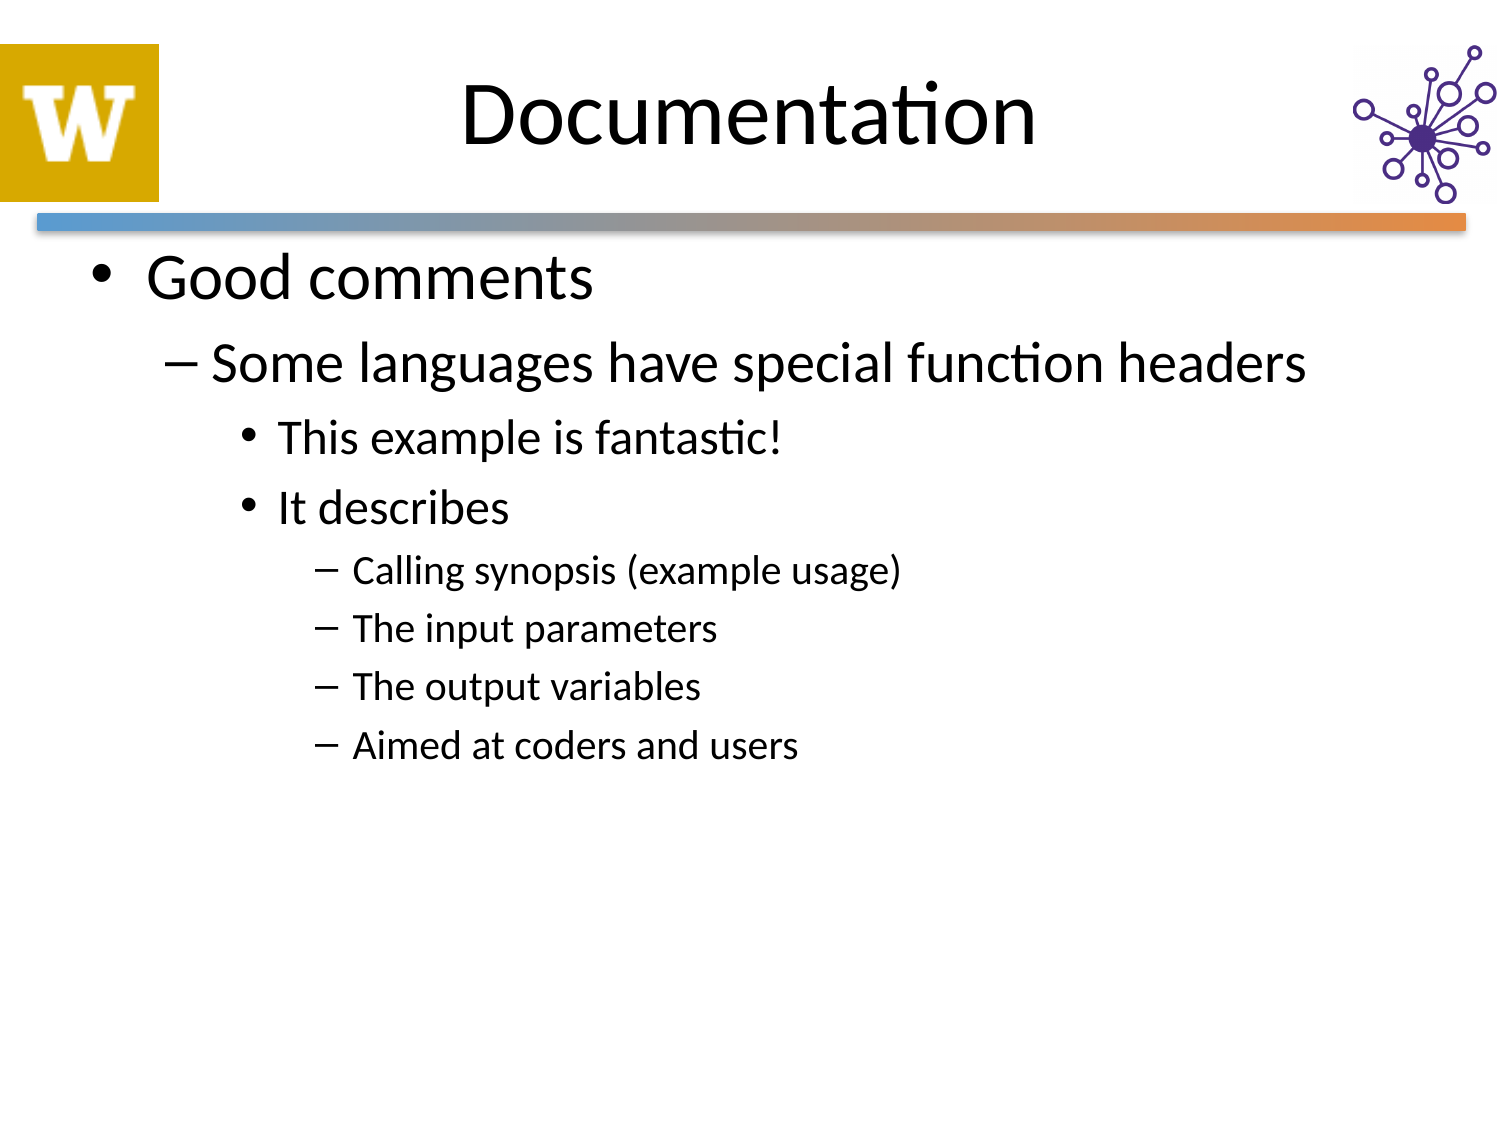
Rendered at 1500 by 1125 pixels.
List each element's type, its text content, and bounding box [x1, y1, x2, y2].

picture [0, 44, 159, 202]
title Documentation [75, 45, 1425, 224]
list Good comments Some languages have special function headers This example is fantastic! It describes Calling synopsis (example usage) The input parameters The output variables Aimed at coders and users [75, 224, 1425, 975]
picture [1425, 45, 1497, 204]
